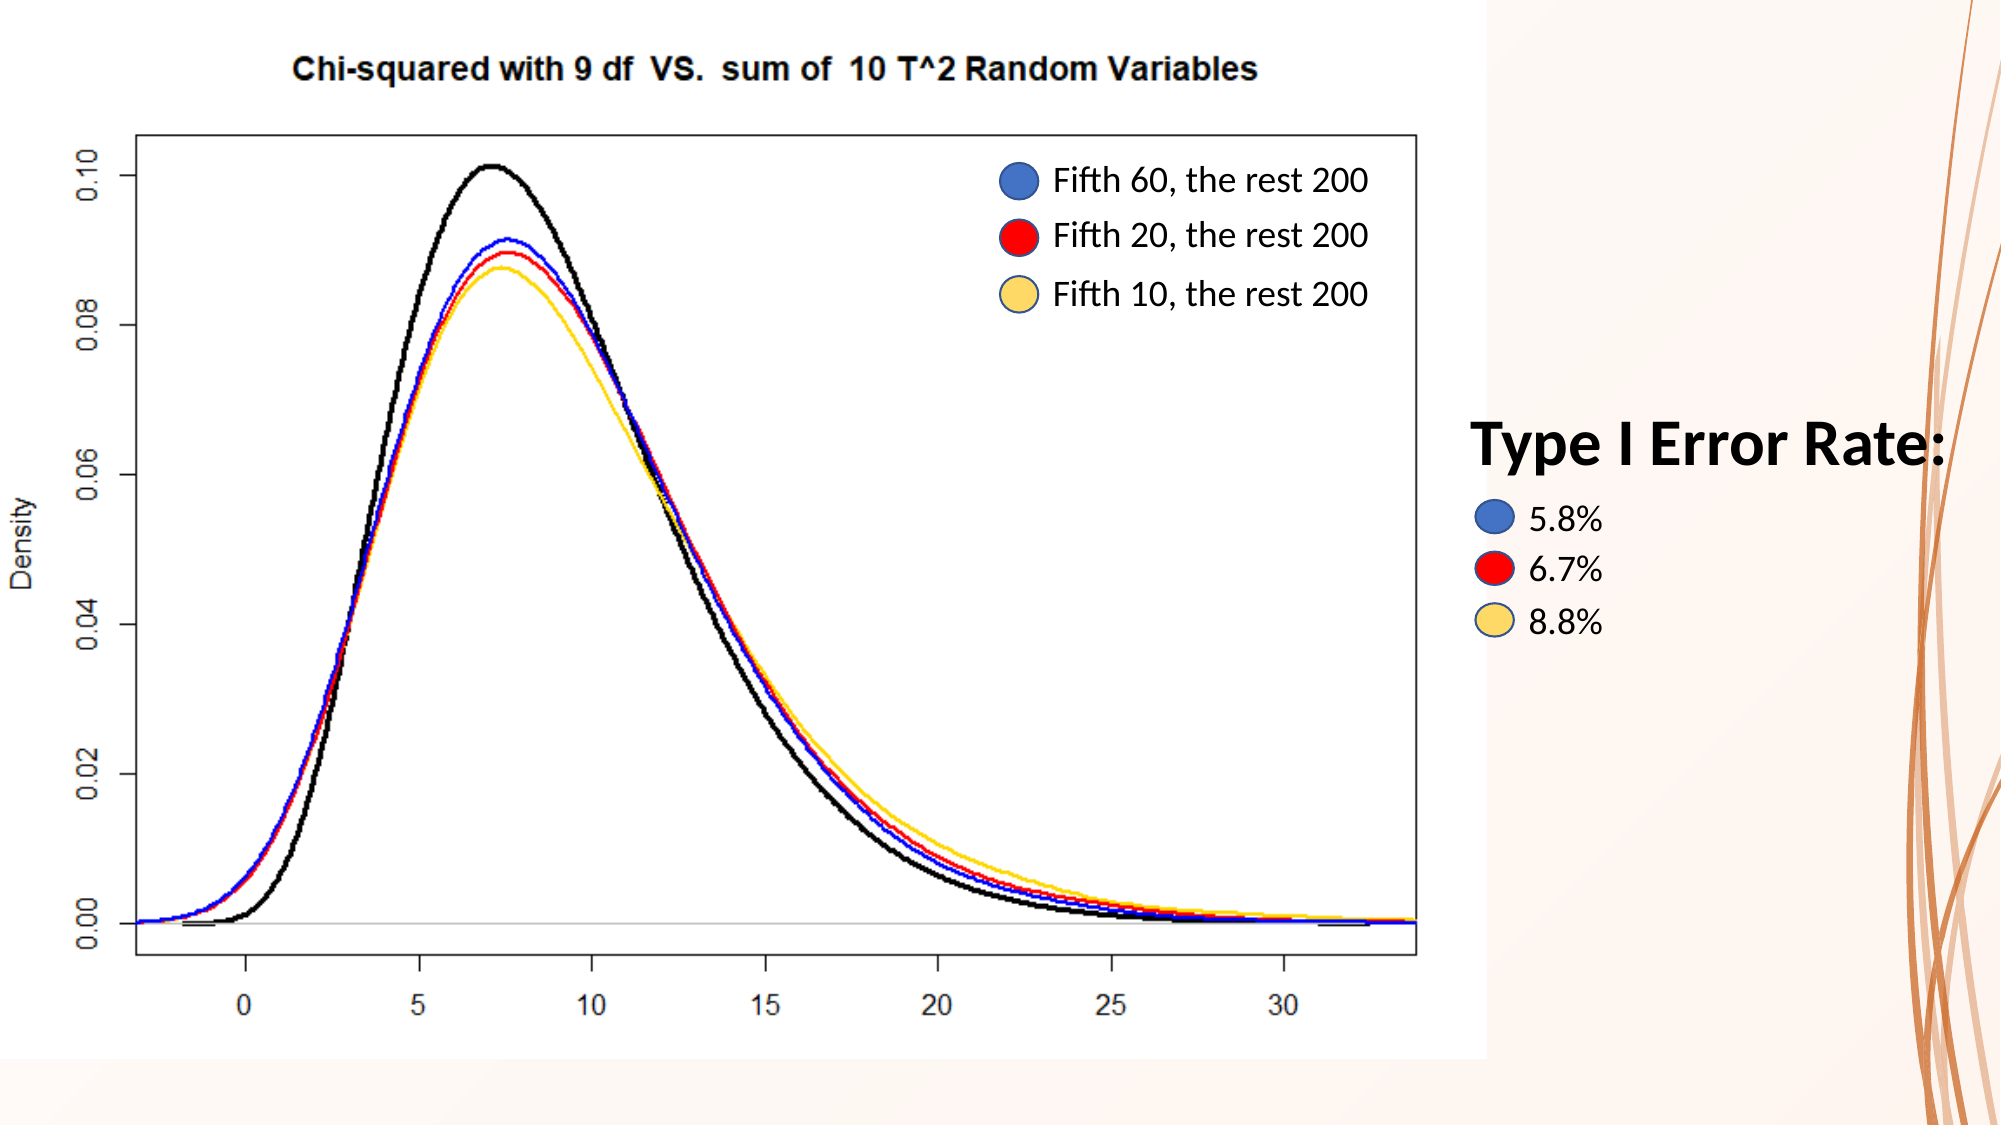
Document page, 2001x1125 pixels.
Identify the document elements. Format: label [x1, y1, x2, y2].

text_box [999, 148, 1450, 322]
text_box [1448, 391, 1970, 651]
picture [0, 0, 1487, 1059]
